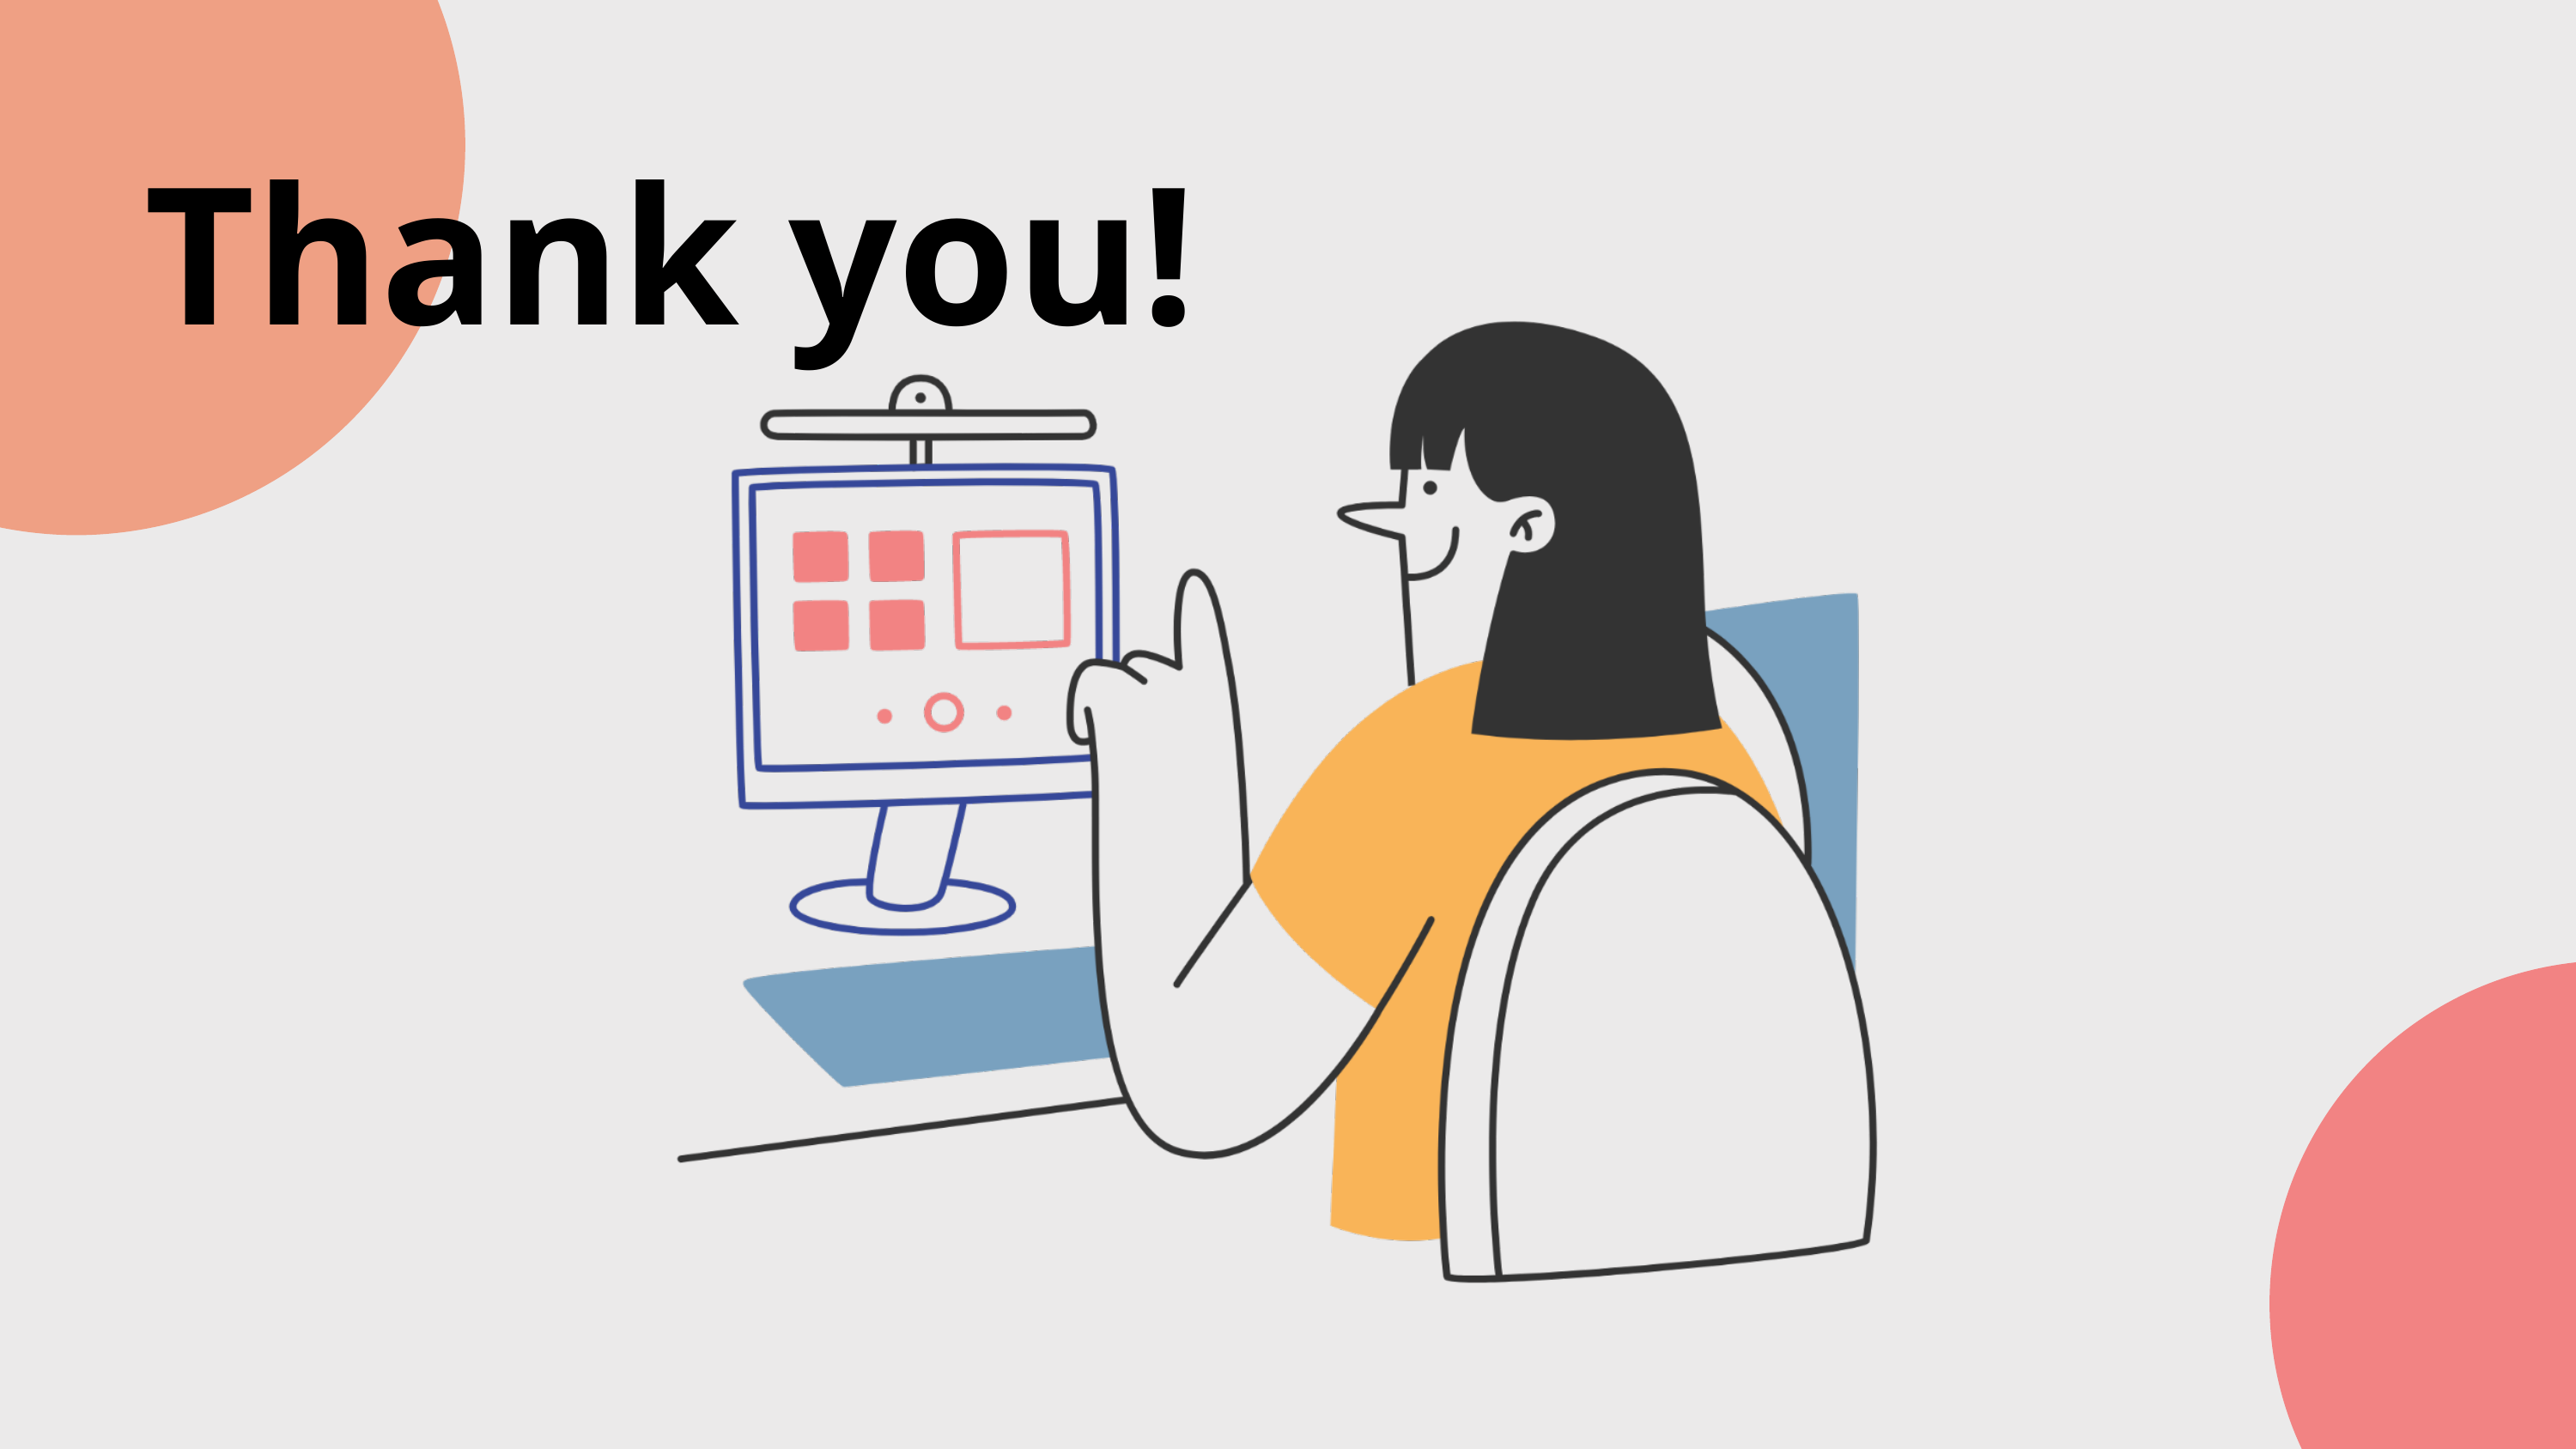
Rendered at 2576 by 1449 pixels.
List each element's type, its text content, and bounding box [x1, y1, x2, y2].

text_box Thank you! [470, 106, 2269, 363]
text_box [2269, 960, 2576, 1449]
picture [646, 303, 1898, 1294]
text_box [0, 0, 466, 536]
